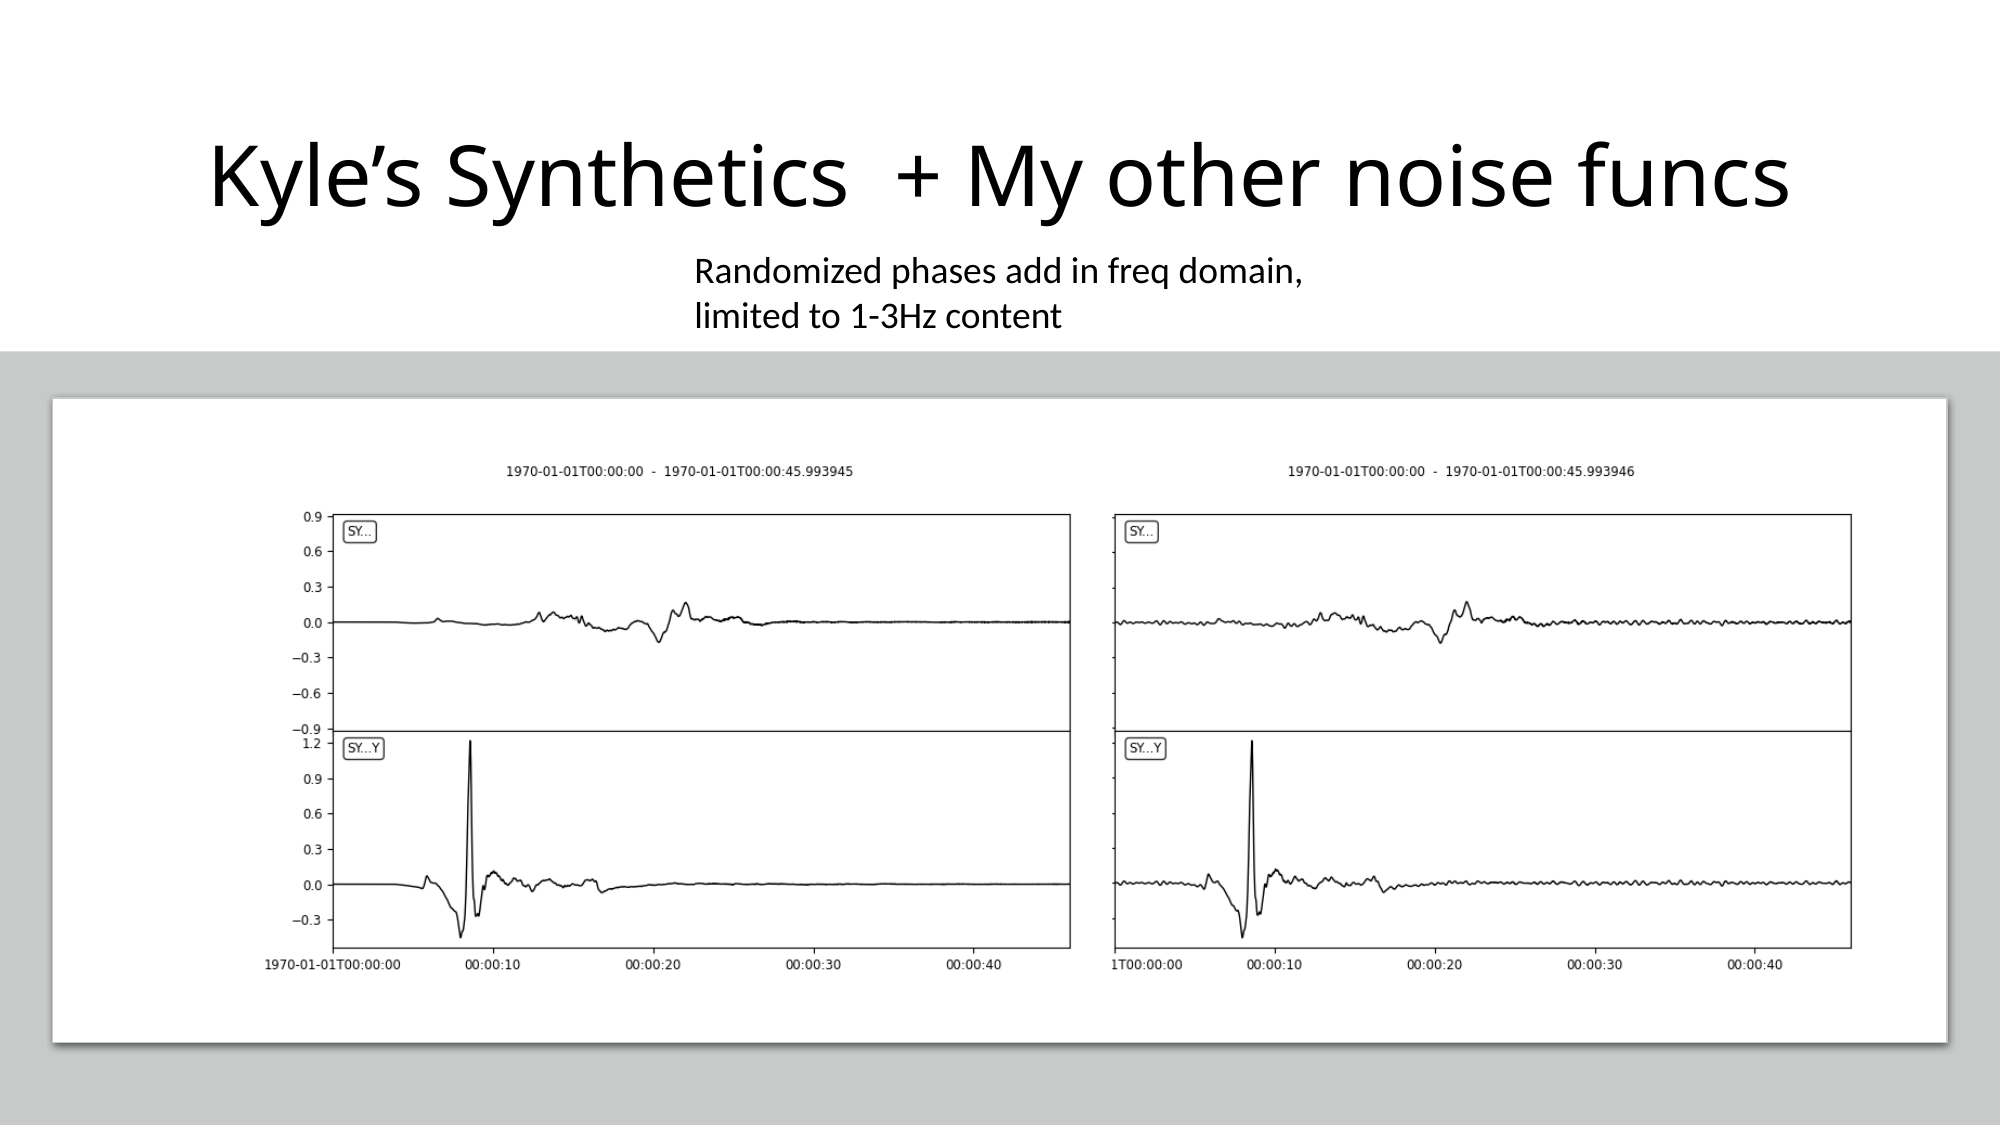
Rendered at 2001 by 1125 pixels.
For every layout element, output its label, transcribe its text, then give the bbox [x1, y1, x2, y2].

text_box [52, 397, 1948, 1044]
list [246, 450, 1113, 991]
text_box Randomized phases add in freq domain, limited to 1-3Hz content [679, 238, 1321, 344]
title Kyle’s Synthetics + My other noise funcs [162, 55, 1838, 233]
picture [1113, 450, 1894, 991]
text_box [0, 350, 2000, 1125]
